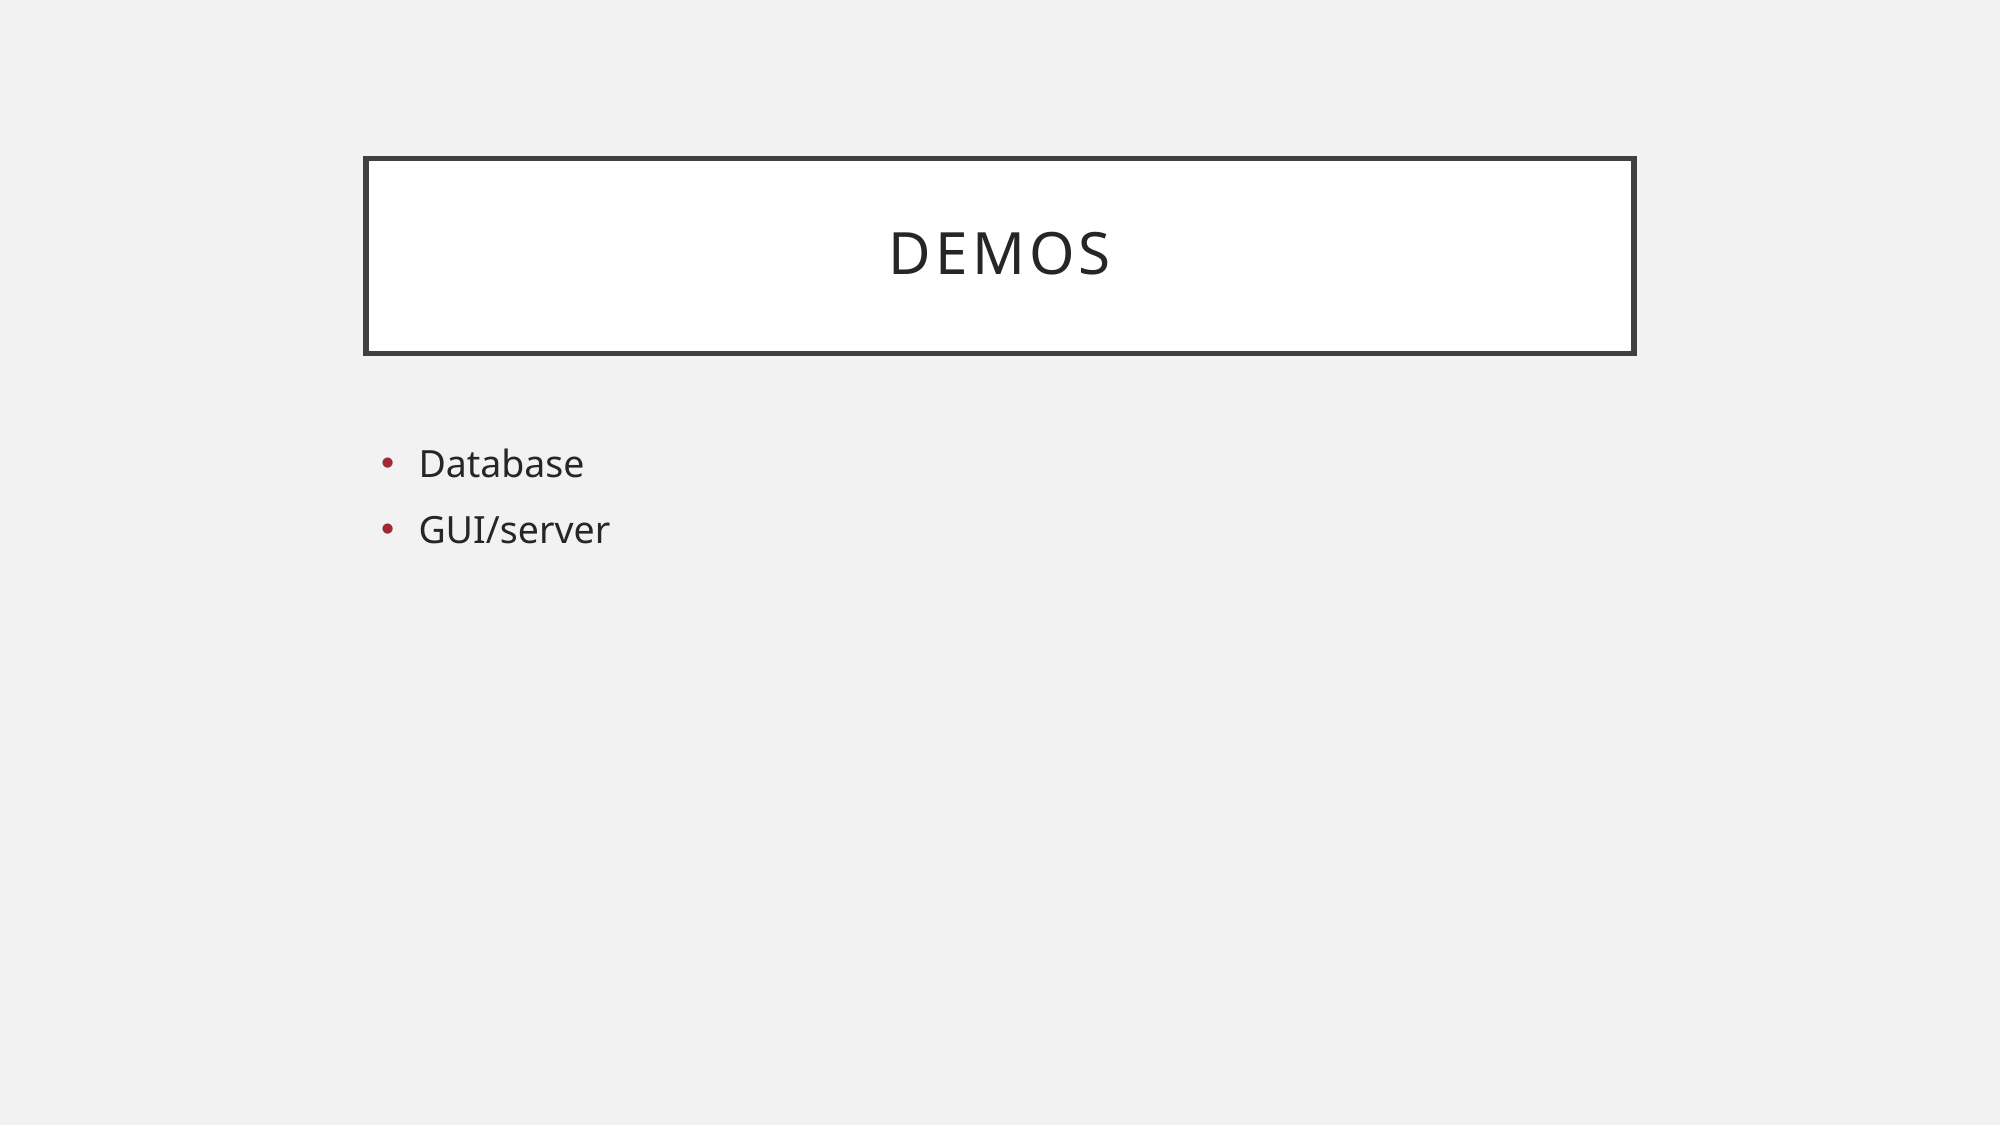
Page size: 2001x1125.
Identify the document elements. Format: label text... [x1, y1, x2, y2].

title Demos [363, 156, 1637, 356]
list Database GUI/server [366, 432, 1634, 942]
